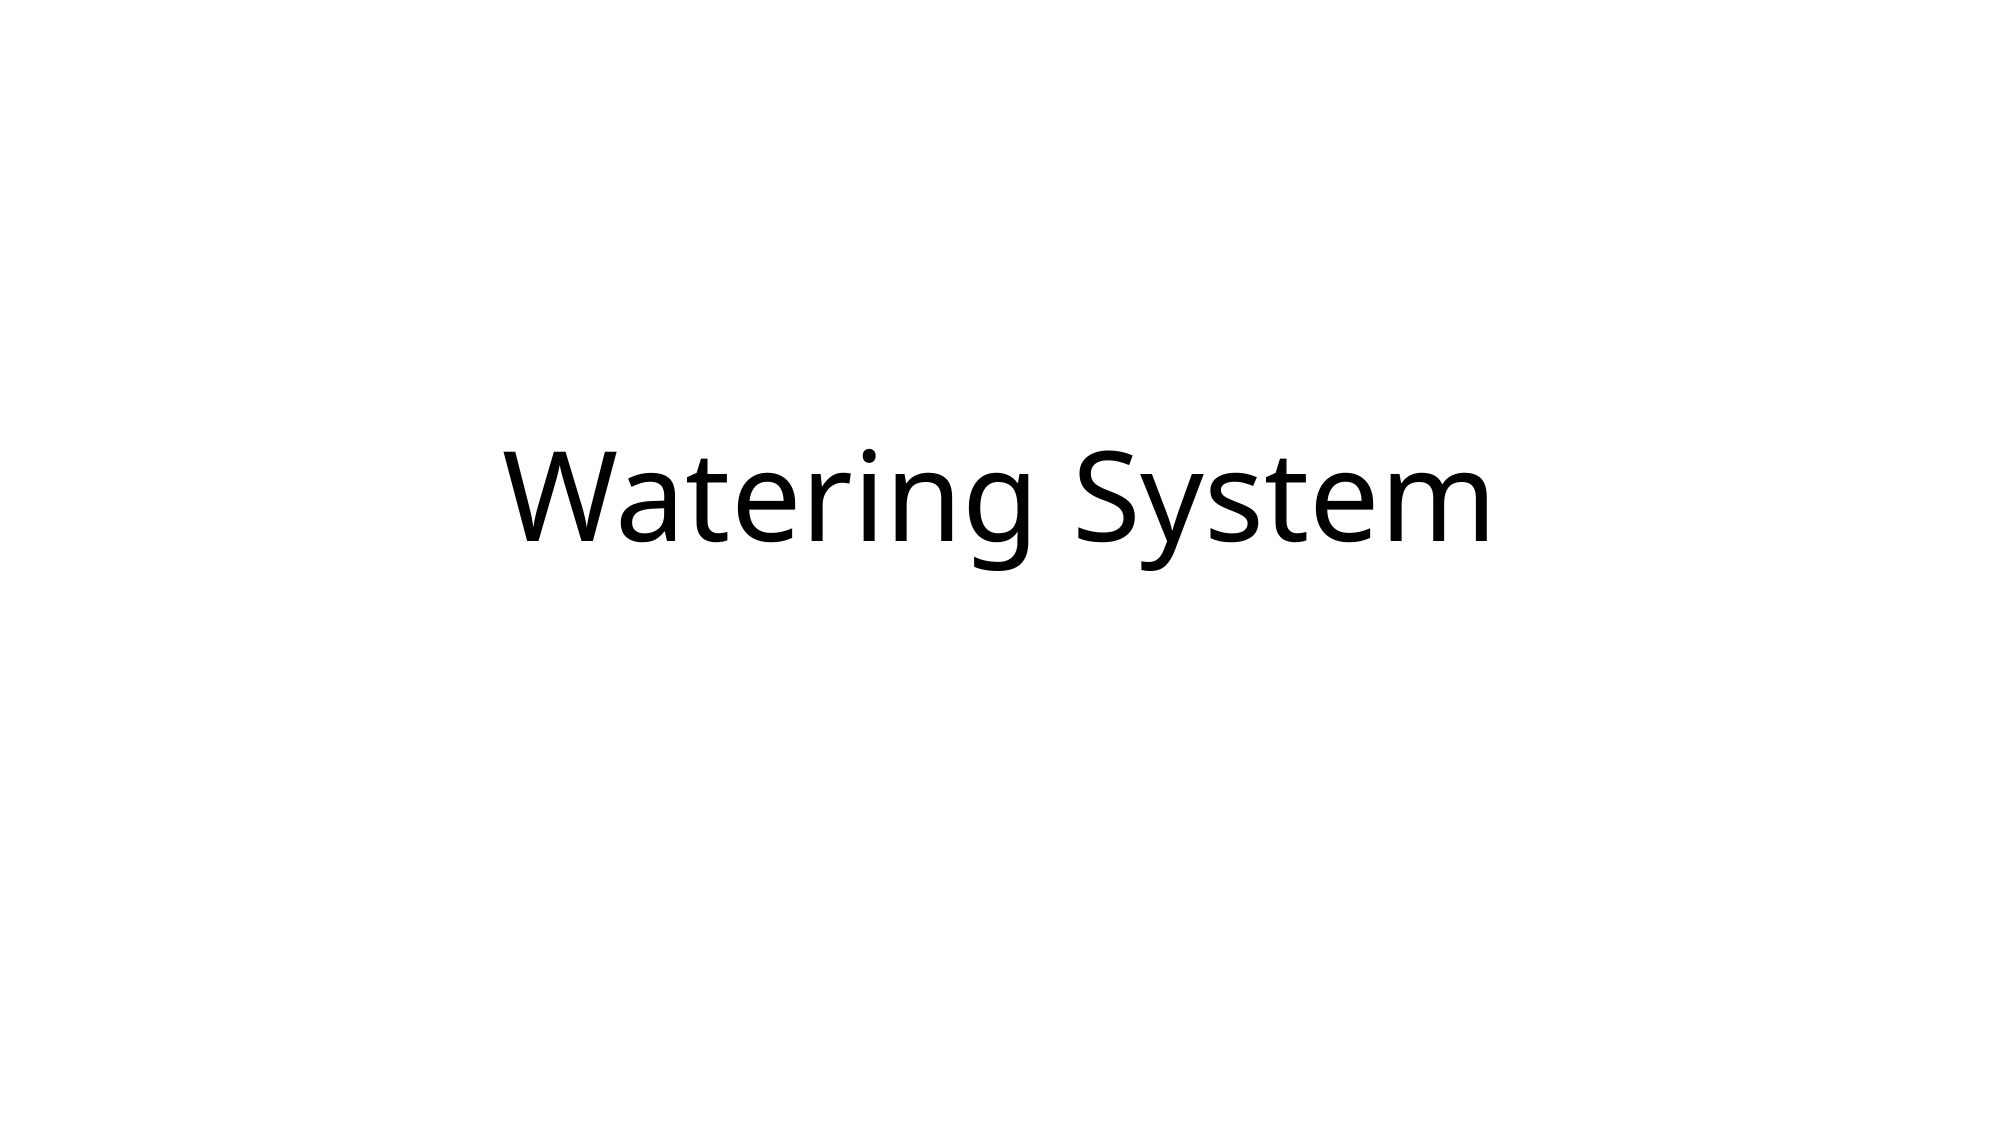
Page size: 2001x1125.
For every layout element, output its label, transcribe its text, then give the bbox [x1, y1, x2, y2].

title Watering System [249, 184, 1750, 576]
